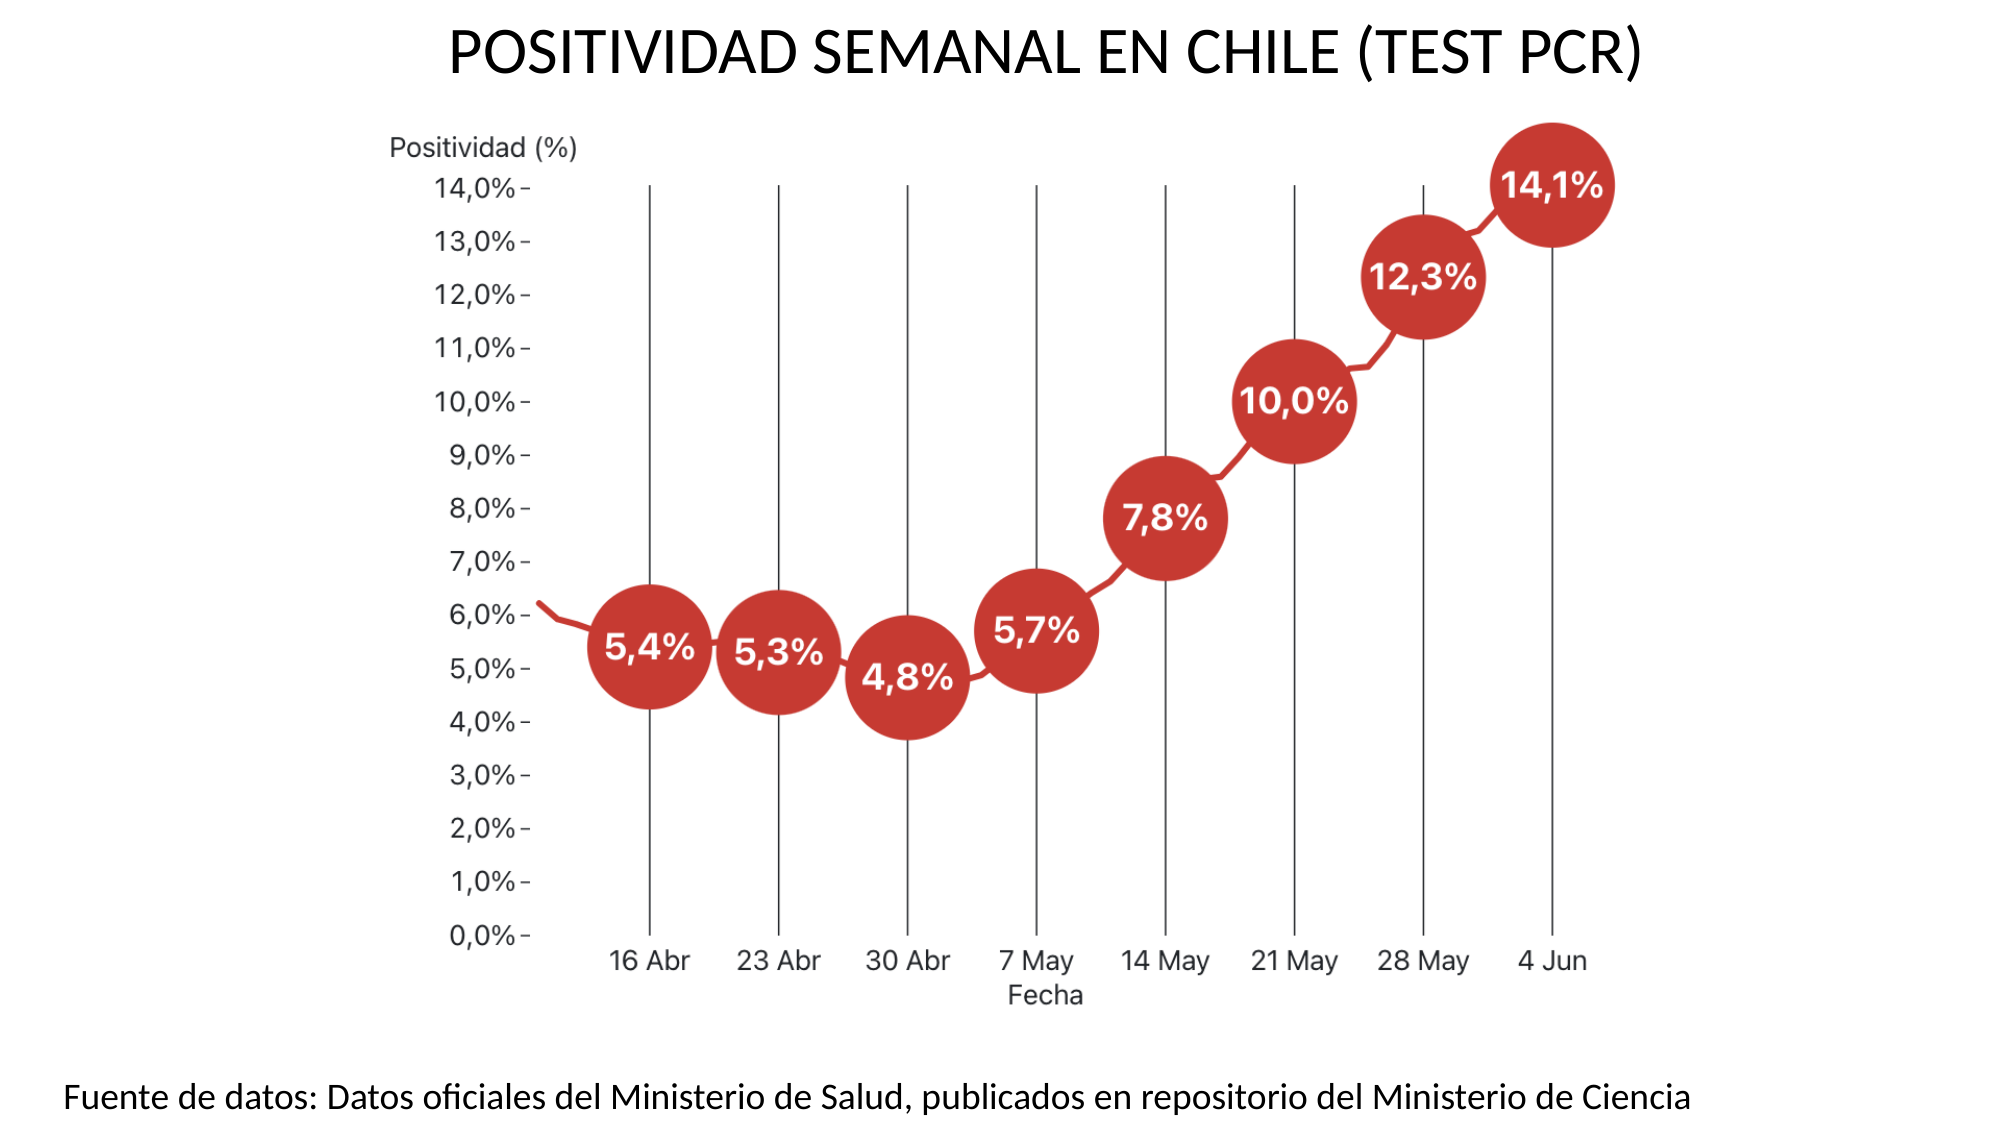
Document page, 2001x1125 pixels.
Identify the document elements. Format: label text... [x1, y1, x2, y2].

text_box POSITIVIDAD SEMANAL EN CHILE (TEST PCR) [433, 0, 1661, 95]
picture [381, 107, 1619, 1018]
